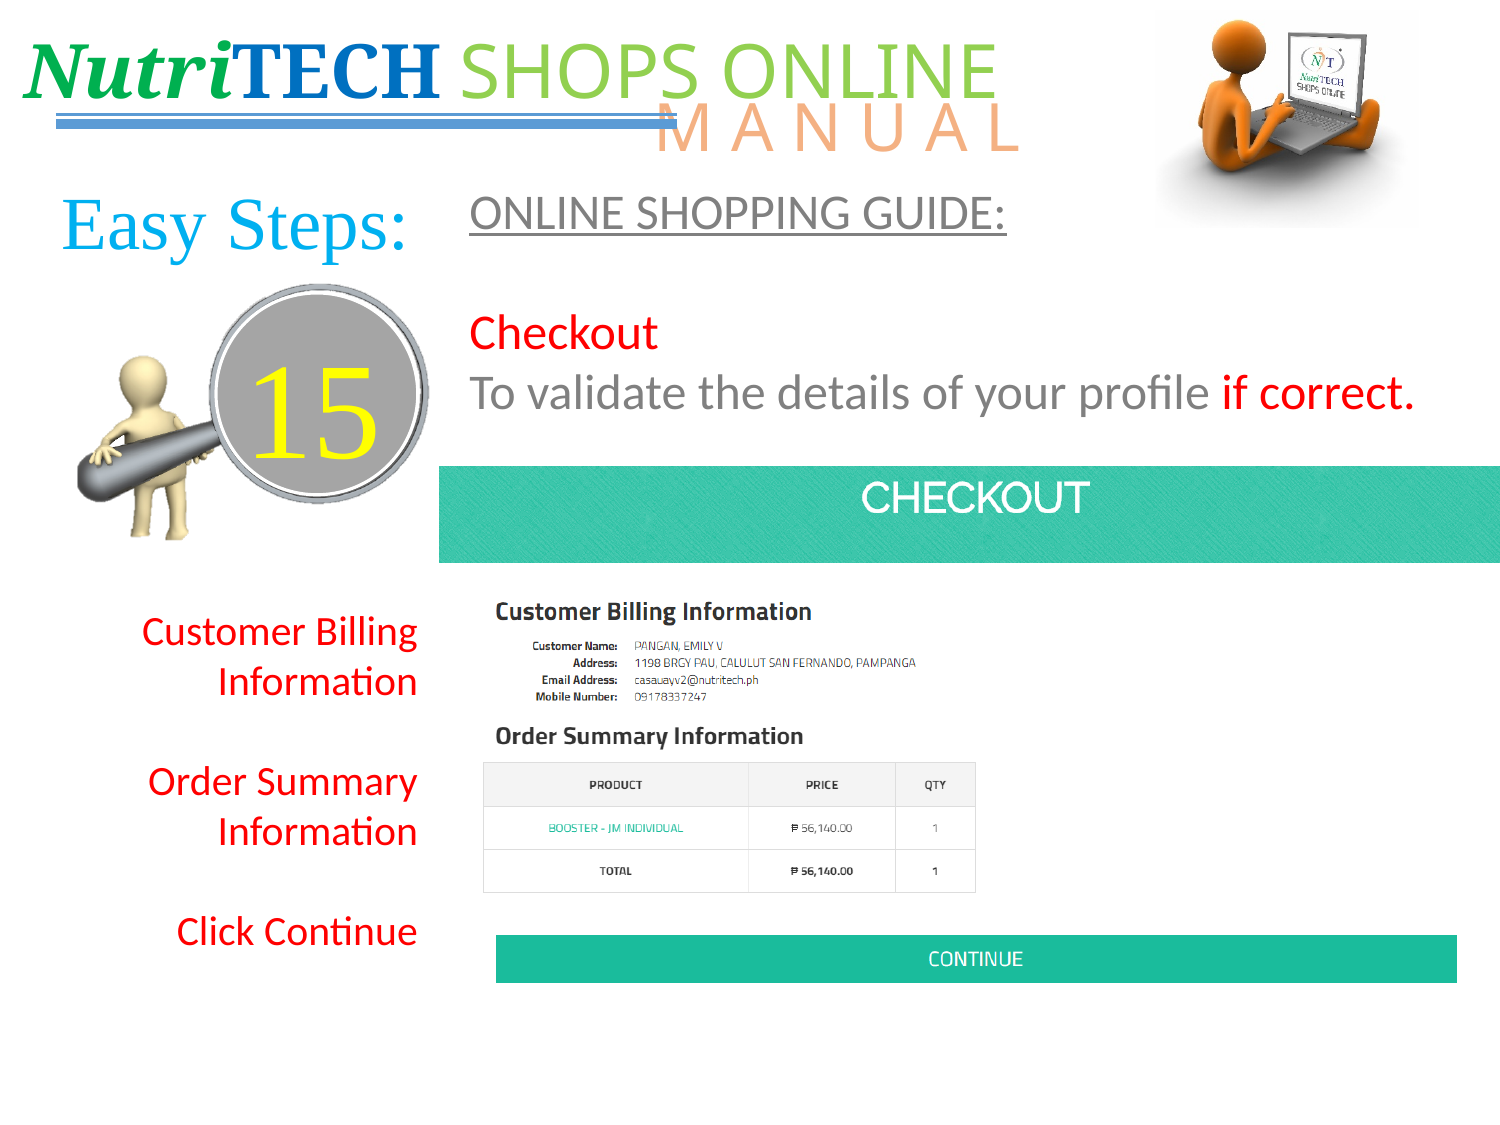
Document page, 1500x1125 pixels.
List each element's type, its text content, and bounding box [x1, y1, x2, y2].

picture [77, 241, 99, 245]
picture [235, 241, 255, 246]
text_box Easy Steps: [46, 153, 425, 241]
text_box Customer Billing Information Order Summary Information Click Continue [0, 596, 433, 962]
text_box ONLINE SHOPPING GUIDE: Checkout To validate the details of your profile if correct. [454, 171, 1432, 427]
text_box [55, 114, 678, 124]
picture [146, 241, 160, 246]
picture [365, 241, 379, 246]
text_box NutriTECH SHOPS ONLINE [9, 15, 1015, 121]
picture [117, 241, 128, 245]
picture [333, 241, 346, 246]
text_box M A N U A L [639, 77, 1036, 173]
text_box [215, 288, 418, 495]
picture [32, 241, 1500, 986]
picture [1155, 10, 1419, 228]
